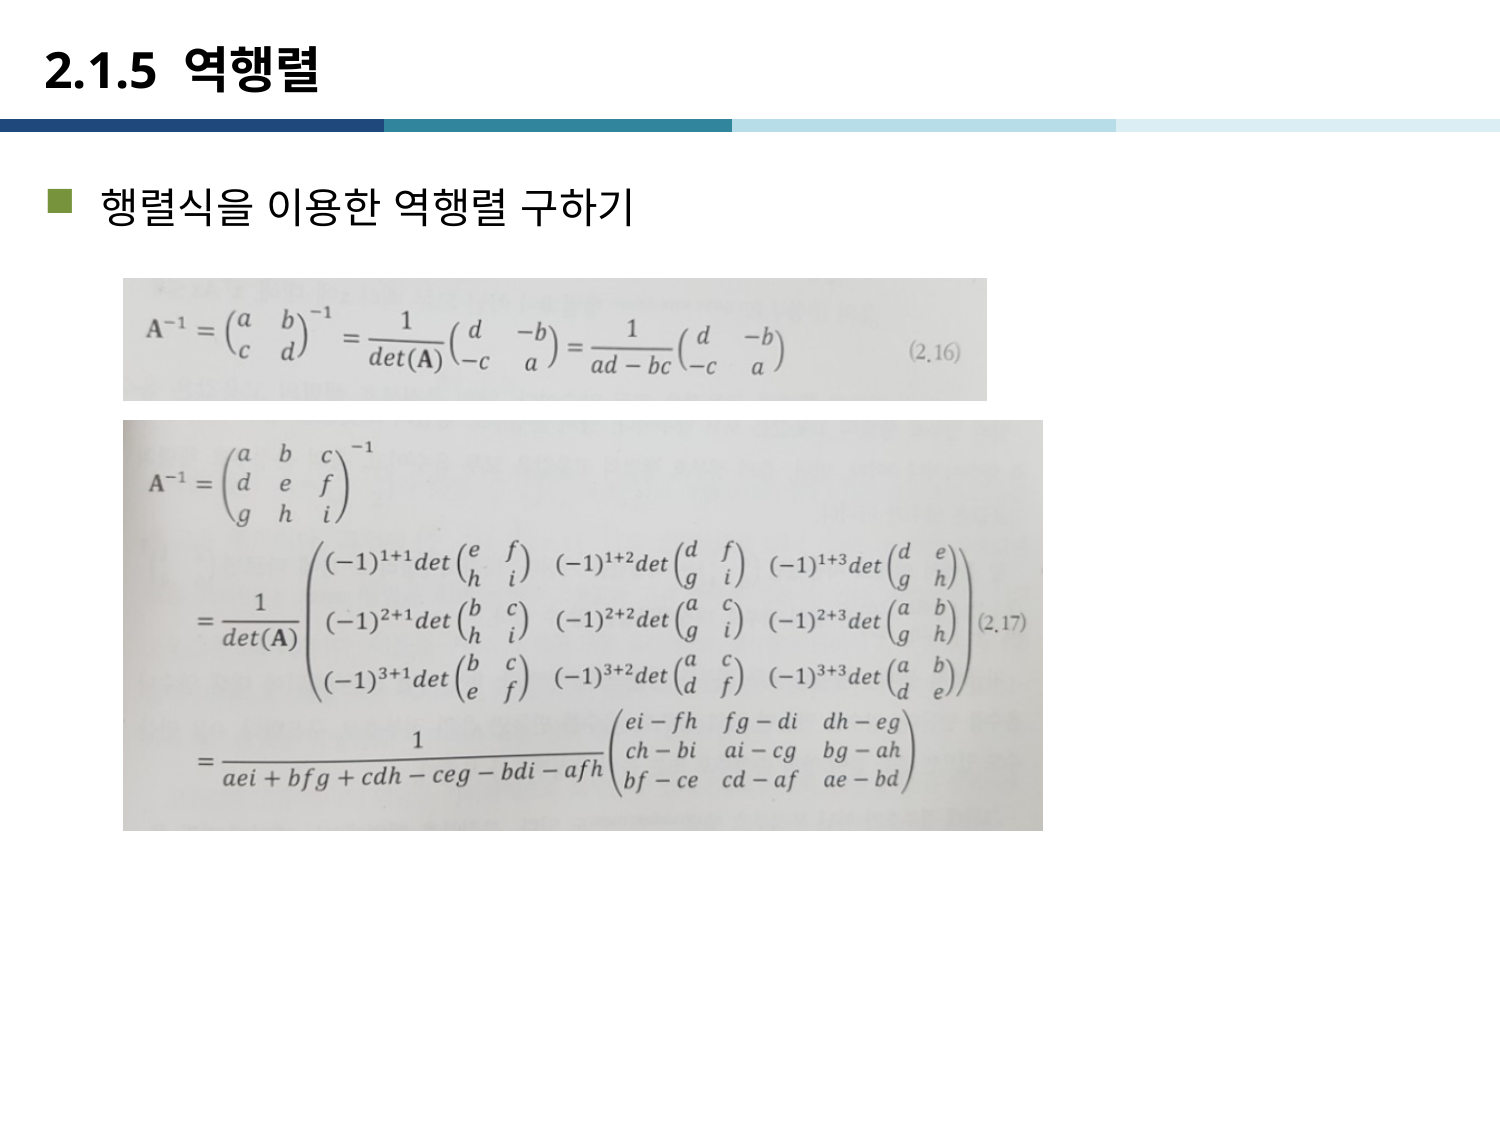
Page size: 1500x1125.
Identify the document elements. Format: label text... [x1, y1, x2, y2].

picture [123, 420, 1043, 832]
list 행렬식을 이용한 역행렬 구하기 [29, 148, 1471, 244]
picture [123, 278, 987, 401]
title 2.1.5 역행렬 [29, 23, 1270, 114]
